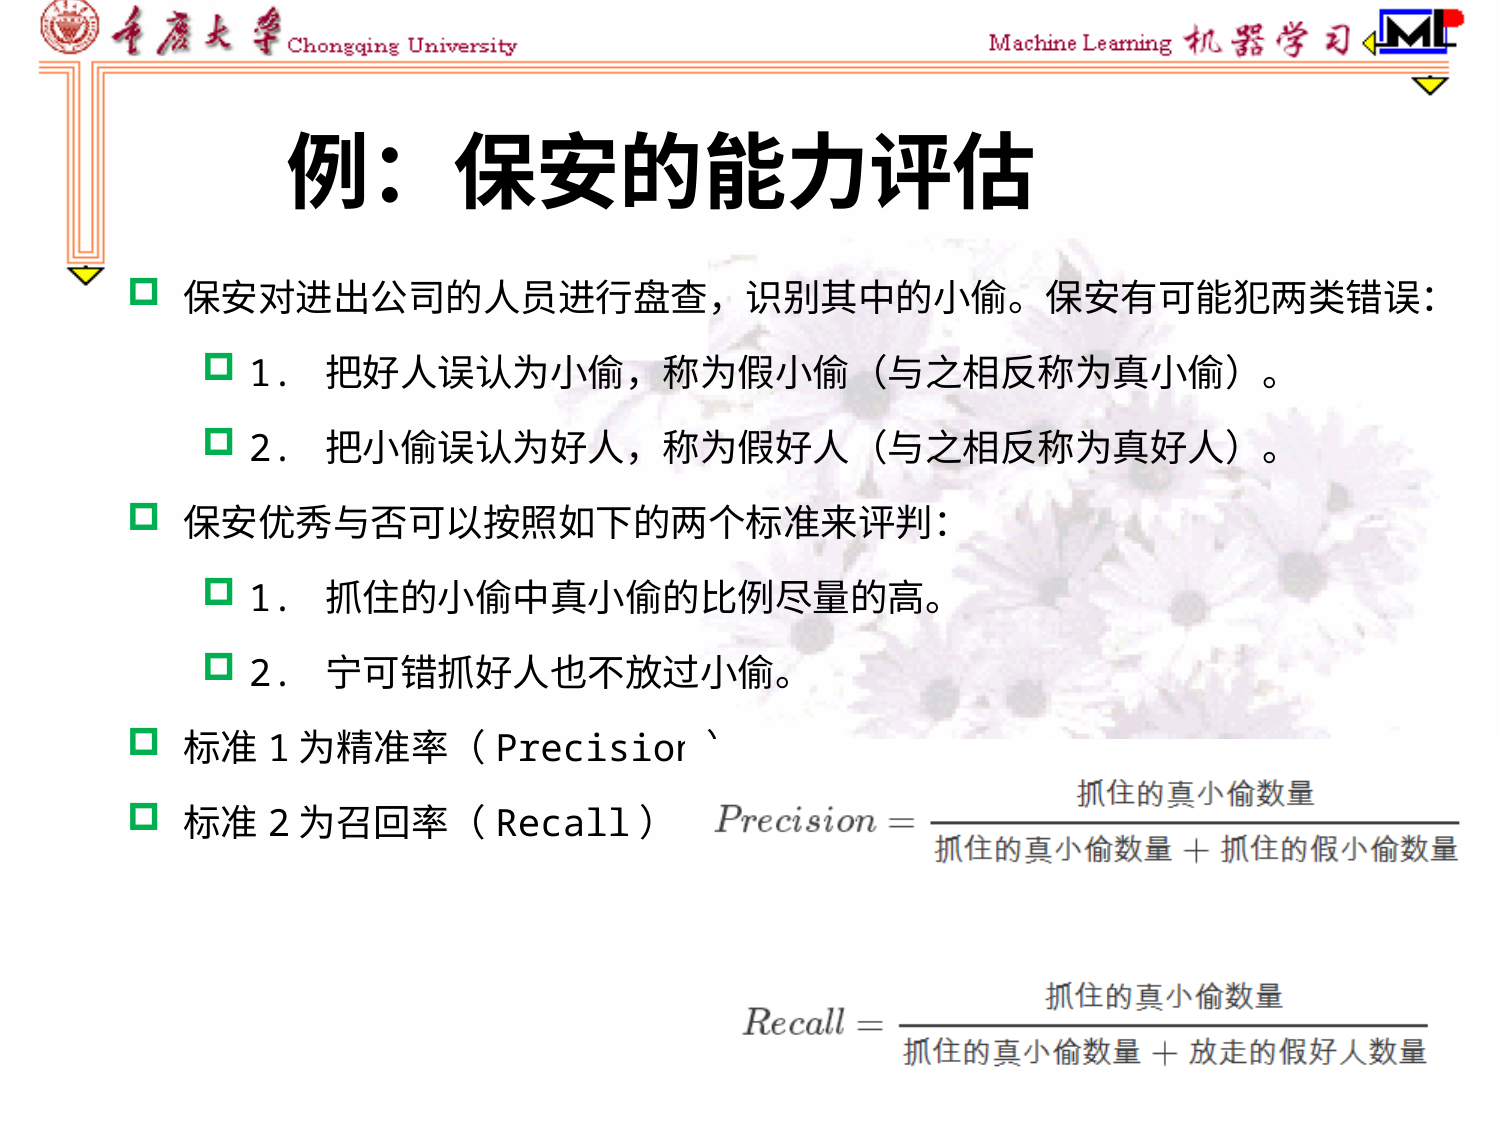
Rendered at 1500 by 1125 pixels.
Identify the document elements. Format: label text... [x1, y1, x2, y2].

list 保安对进出公司的人员进行盘查，识别其中的小偷。保安有可能犯两类错误： 1. 把好人误认为小偷，称为假小偷（与之相反称为真小偷）。 2. 把小偷误认为好人，称为假好人（与之相反称为真好人）。 保安优秀与否可以按照如下的两个标准来评判： 1. 抓住的小偷中真小偷的比例尽量的高。 2. 宁可错抓好人也不放过小偷。 标准1为精准率（Precision） 标准2为召回率（Recall） [112, 243, 1500, 793]
picture [0, 0, 1500, 1092]
list 例：保安的能力评估 [14, 142, 1309, 227]
